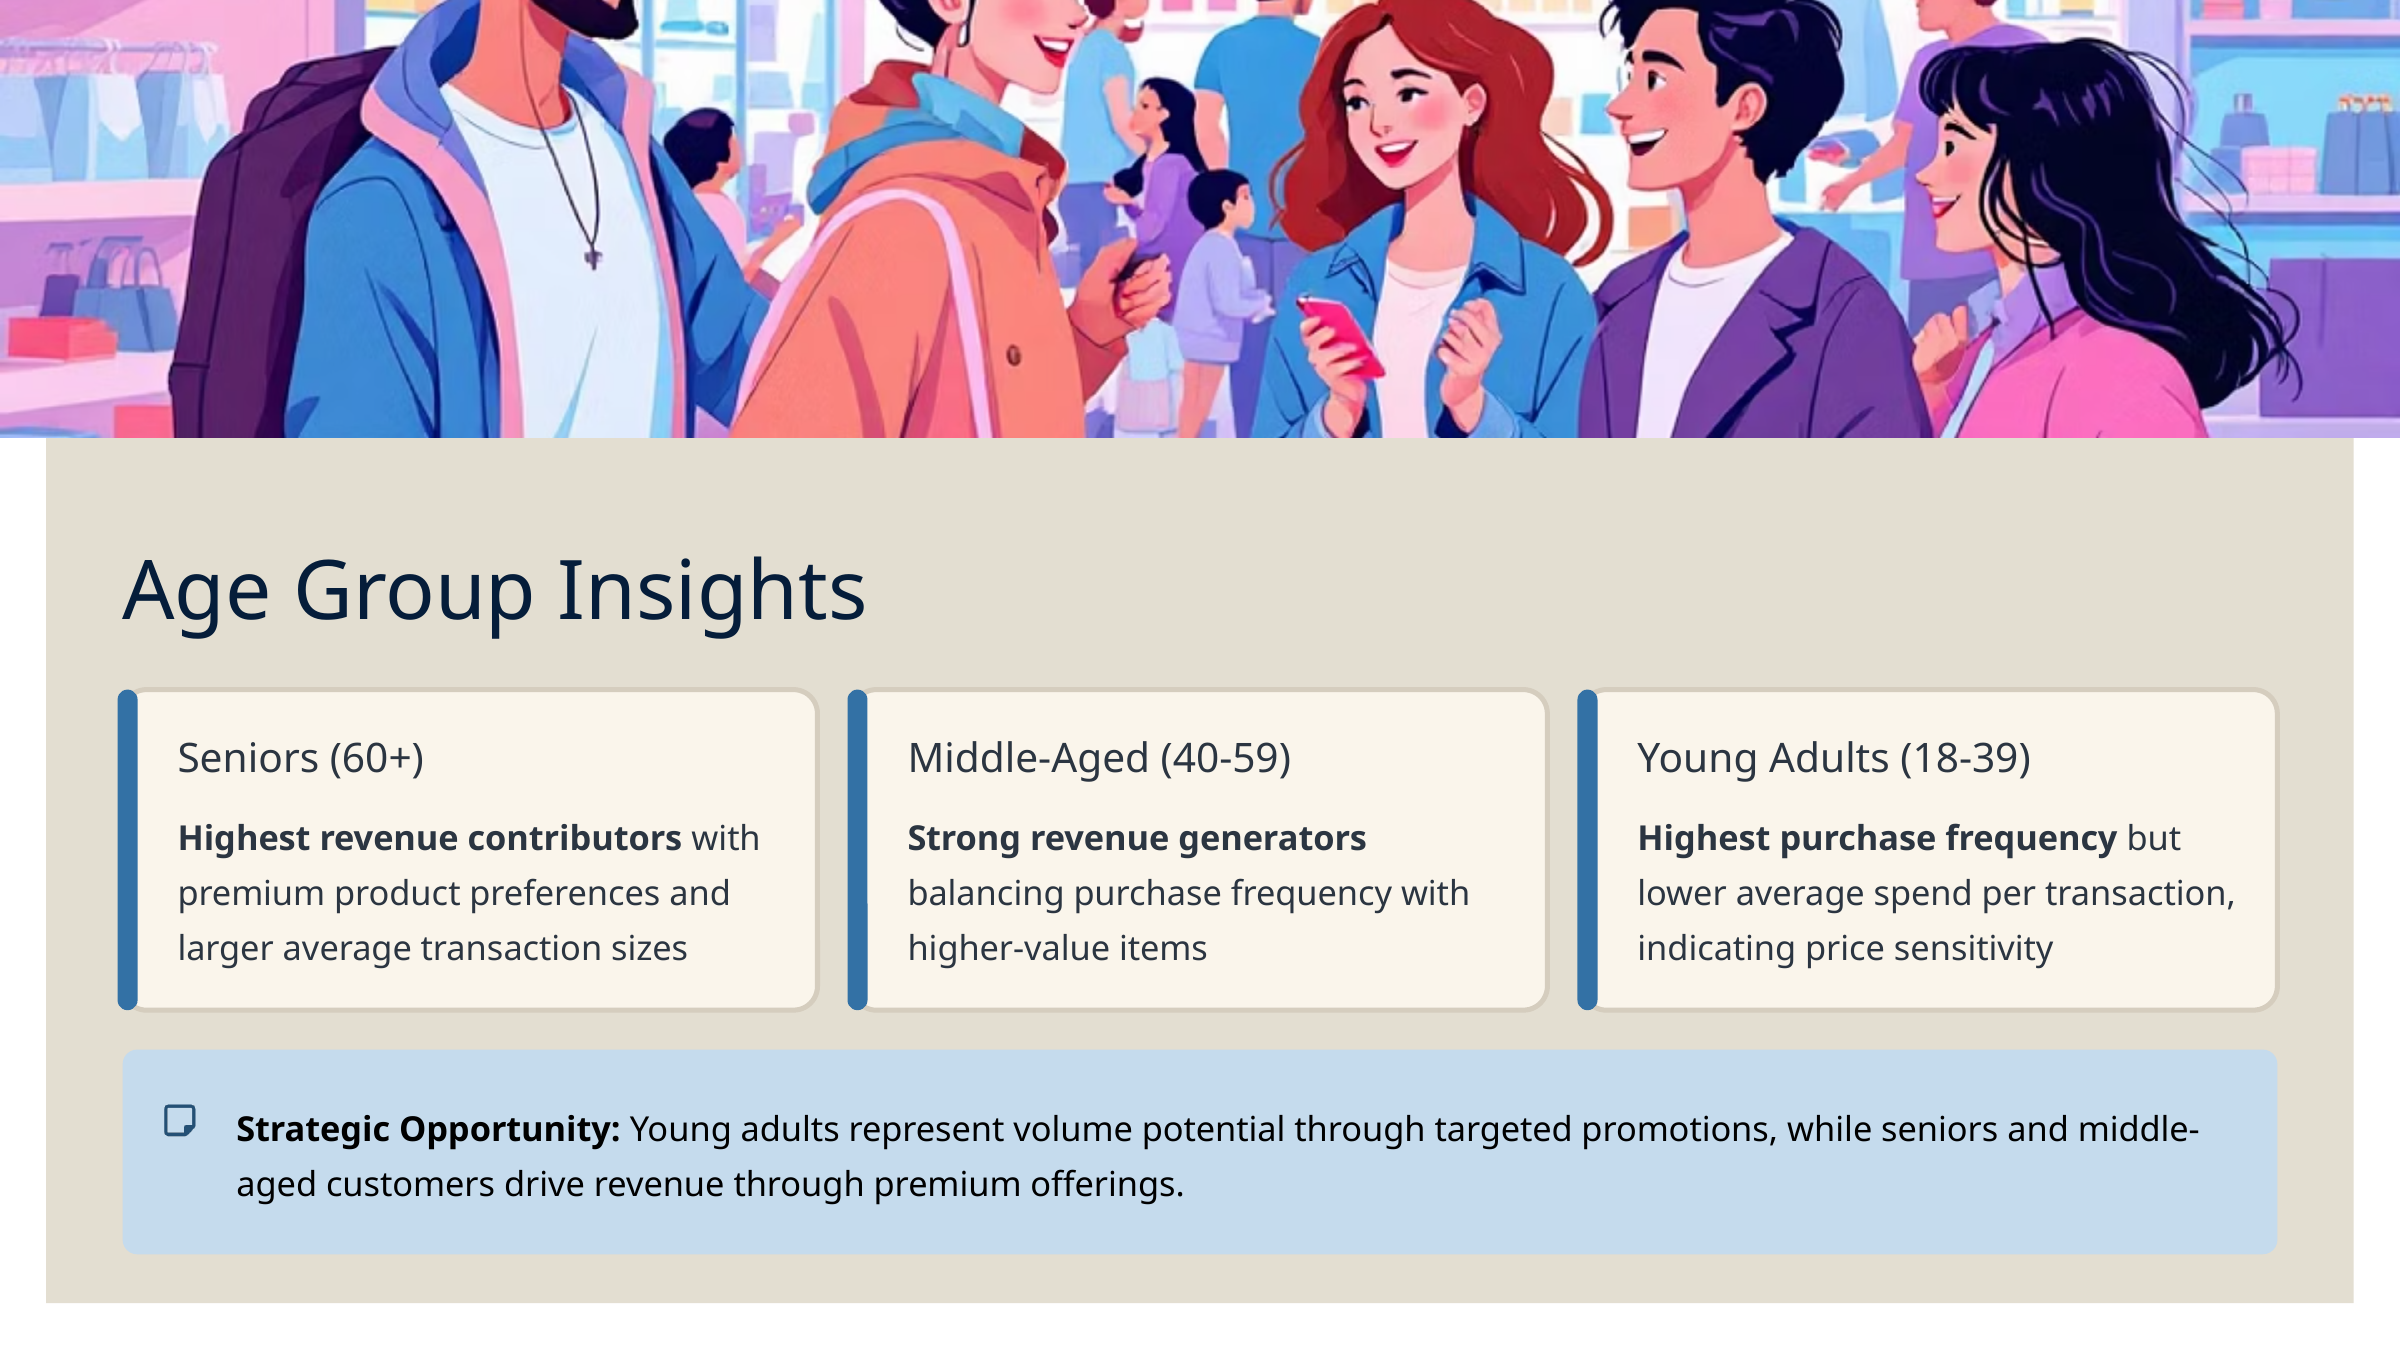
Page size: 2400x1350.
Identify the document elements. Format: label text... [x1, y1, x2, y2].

text_box Age Group Insights [122, 534, 947, 637]
text_box Seniors (60+) [177, 729, 590, 782]
picture [157, 1102, 202, 1138]
text_box [1595, 689, 2278, 1011]
picture [0, 0, 2400, 438]
text_box [865, 689, 1548, 1011]
text_box [847, 689, 868, 1011]
text_box Strategic Opportunity: Young adults represent volume potential through targeted promotions, while seniors and middle-aged customers drive revenue through premium offerings. [236, 1093, 2243, 1206]
text_box [122, 1049, 2278, 1255]
text_box [117, 689, 138, 1011]
text_box Highest revenue contributors with premium product preferences and larger average transaction sizes [177, 802, 778, 971]
text_box [1577, 689, 1598, 1011]
text_box Highest purchase frequency but lower average spend per transaction, indicating price sensitivity [1637, 802, 2238, 971]
text_box Middle-Aged (40-59) [907, 729, 1320, 782]
text_box Strong revenue generators balancing purchase frequency with higher-value items [907, 802, 1508, 971]
text_box [135, 689, 818, 1011]
text_box Young Adults (18-39) [1637, 729, 2050, 782]
